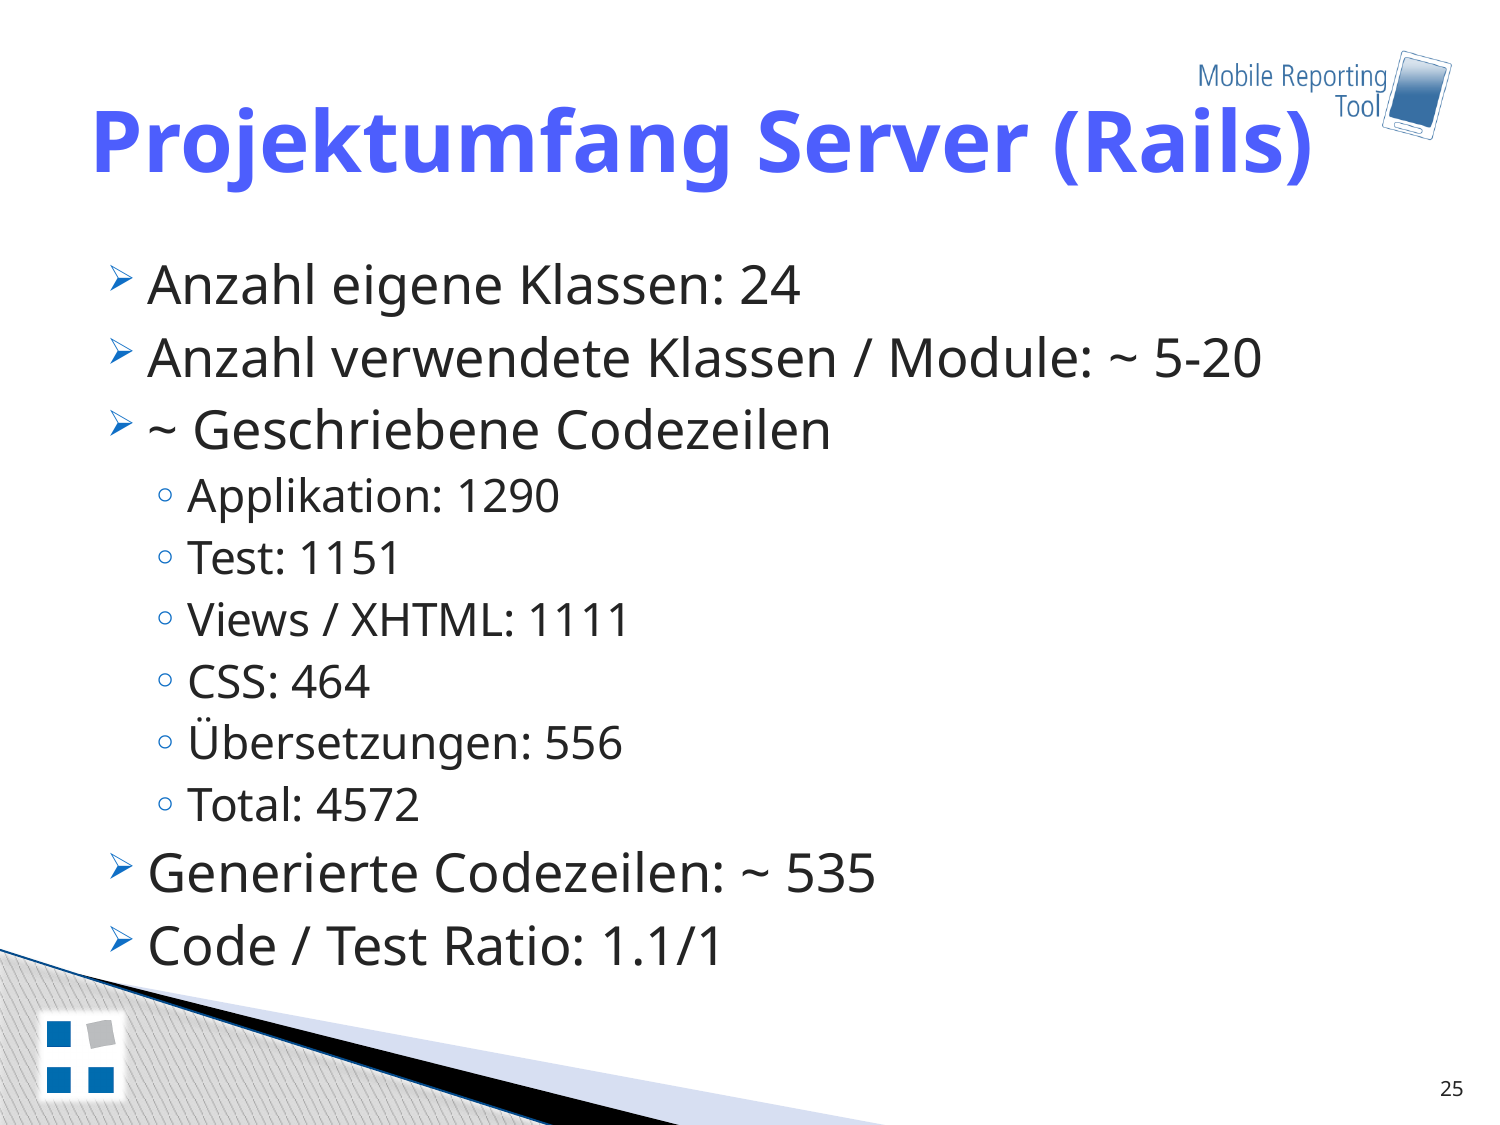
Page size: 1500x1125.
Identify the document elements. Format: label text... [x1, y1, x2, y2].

title Projektumfang Server (Rails) [75, 45, 1425, 233]
slide_number 25 [1418, 1051, 1479, 1112]
picture [1187, 42, 1459, 149]
picture [47, 1020, 117, 1093]
list Anzahl eigene Klassen: 24 Anzahl verwendete Klassen / Module: ~ 5-20 ~ Geschriebene Codezeilen Applikation: 1290 Test: 1151 Views / XHTML: 1111 CSS: 464 Übersetzungen: 556 Total: 4572 Generierte Codezeilen: ~ 535 Code / Test Ratio: 1.1/1 [75, 243, 1425, 986]
